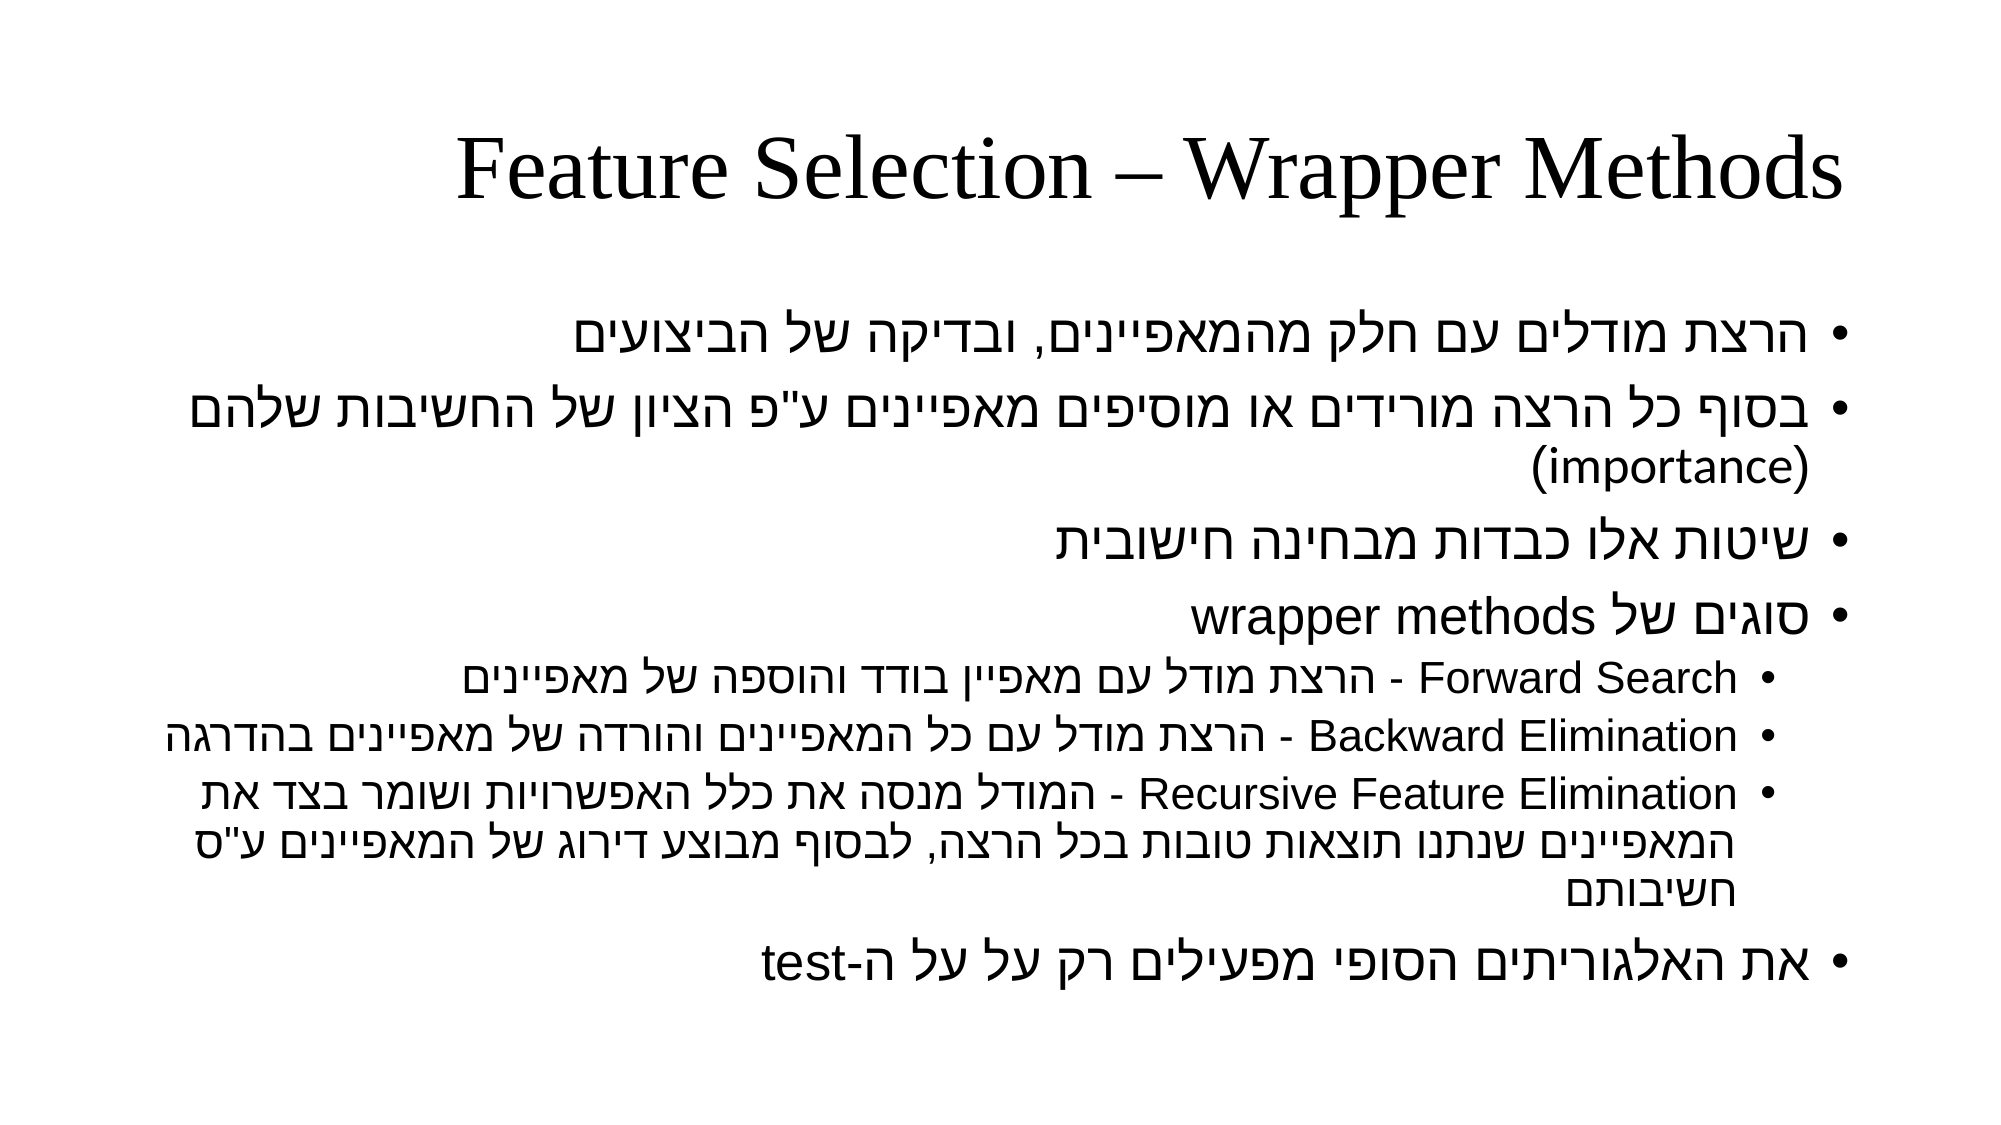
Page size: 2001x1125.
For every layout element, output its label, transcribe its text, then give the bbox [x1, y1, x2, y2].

title Feature Selection – Wrapper Methods [137, 59, 1863, 278]
list הרצת מודלים עם חלק מהמאפיינים, ובדיקה של הביצועים בסוף כל הרצה מורידים או מוסיפים מאפיינים ע"פ הציון של החשיבות שלהם (importance) שיטות אלו כבדות מבחינה חישובית סוגים של wrapper methods Forward Search - הרצת מודל עם מאפיין בודד והוספה של מאפיינים Backward Elimination - הרצת מודל עם כל המאפיינים והורדה של מאפיינים בהדרגה Recursive Feature Elimination - המודל מנסה את כלל האפשרויות ושומר בצד את המאפיינים שנתנו תוצאות טובות בכל הרצה, לבסוף מבוצע דירוג של המאפיינים ע"ס חשיבותם את האלגוריתים הסופי מפעילים רק על על ה-test [137, 299, 1863, 1014]
